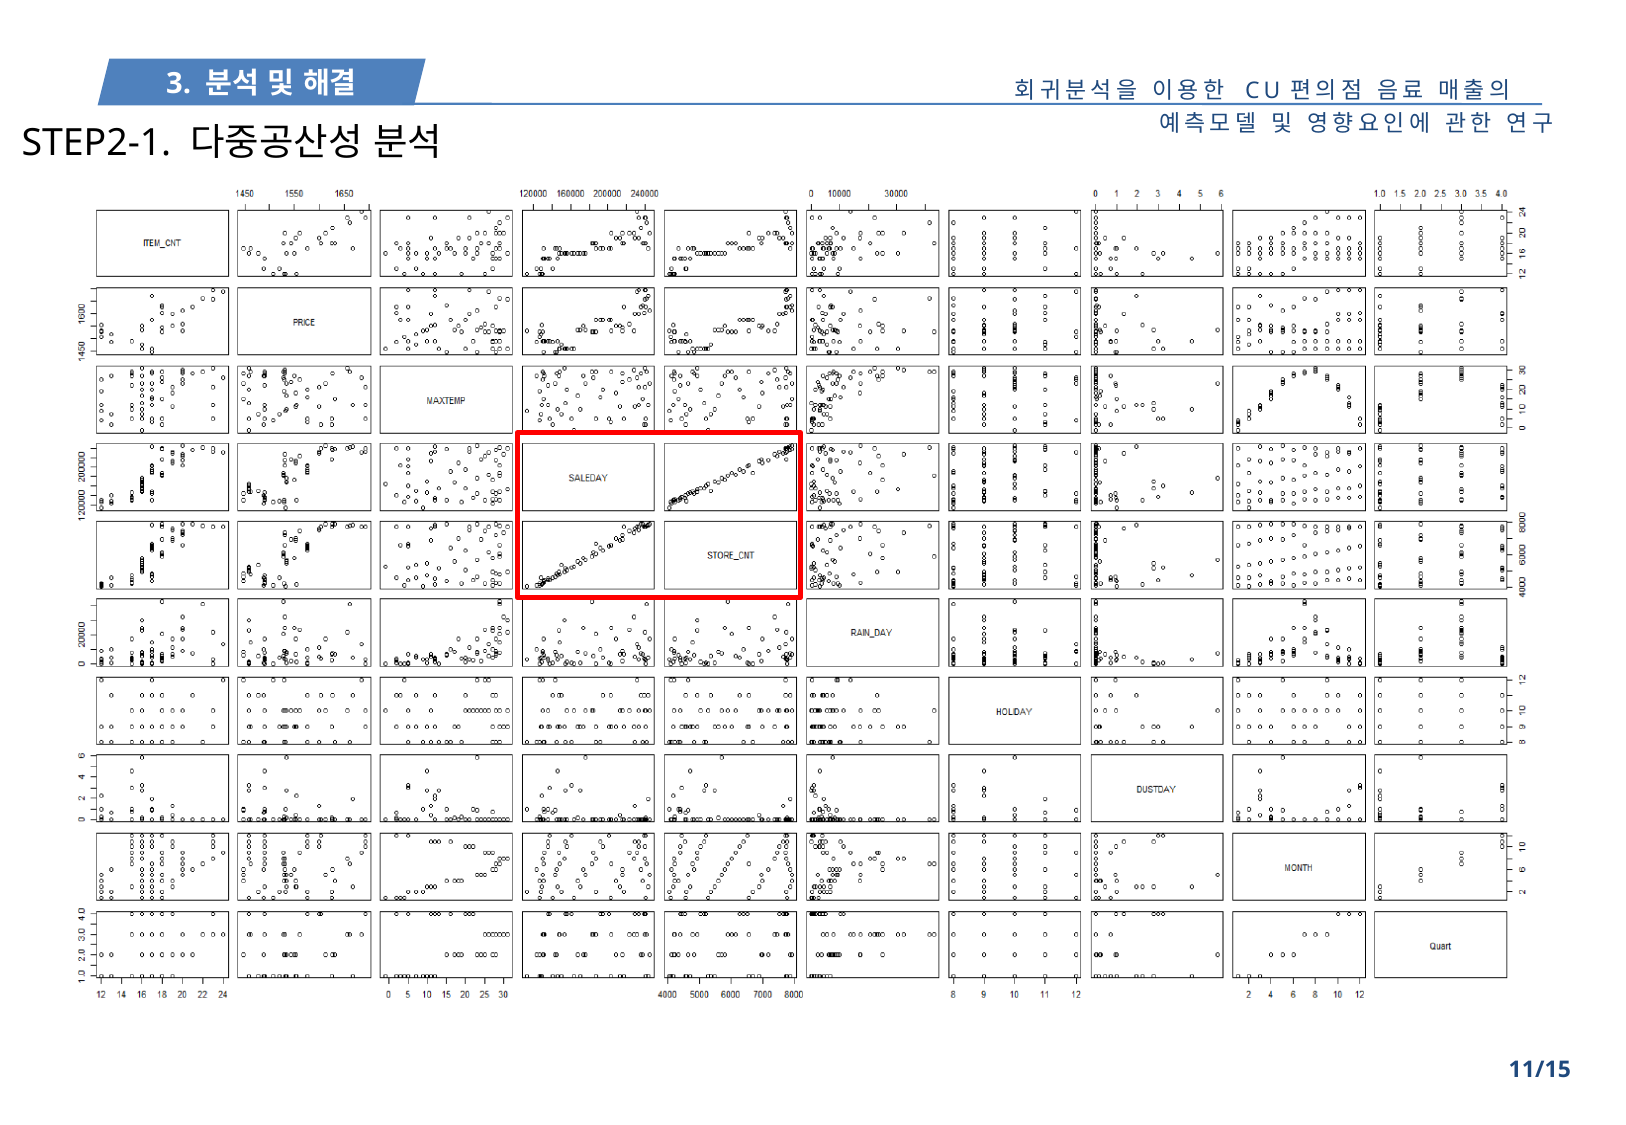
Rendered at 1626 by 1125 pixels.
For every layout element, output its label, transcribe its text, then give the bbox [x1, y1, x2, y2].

text_box STEP2-1. 다중공산성 분석 [6, 110, 551, 170]
picture [56, 166, 1546, 1021]
